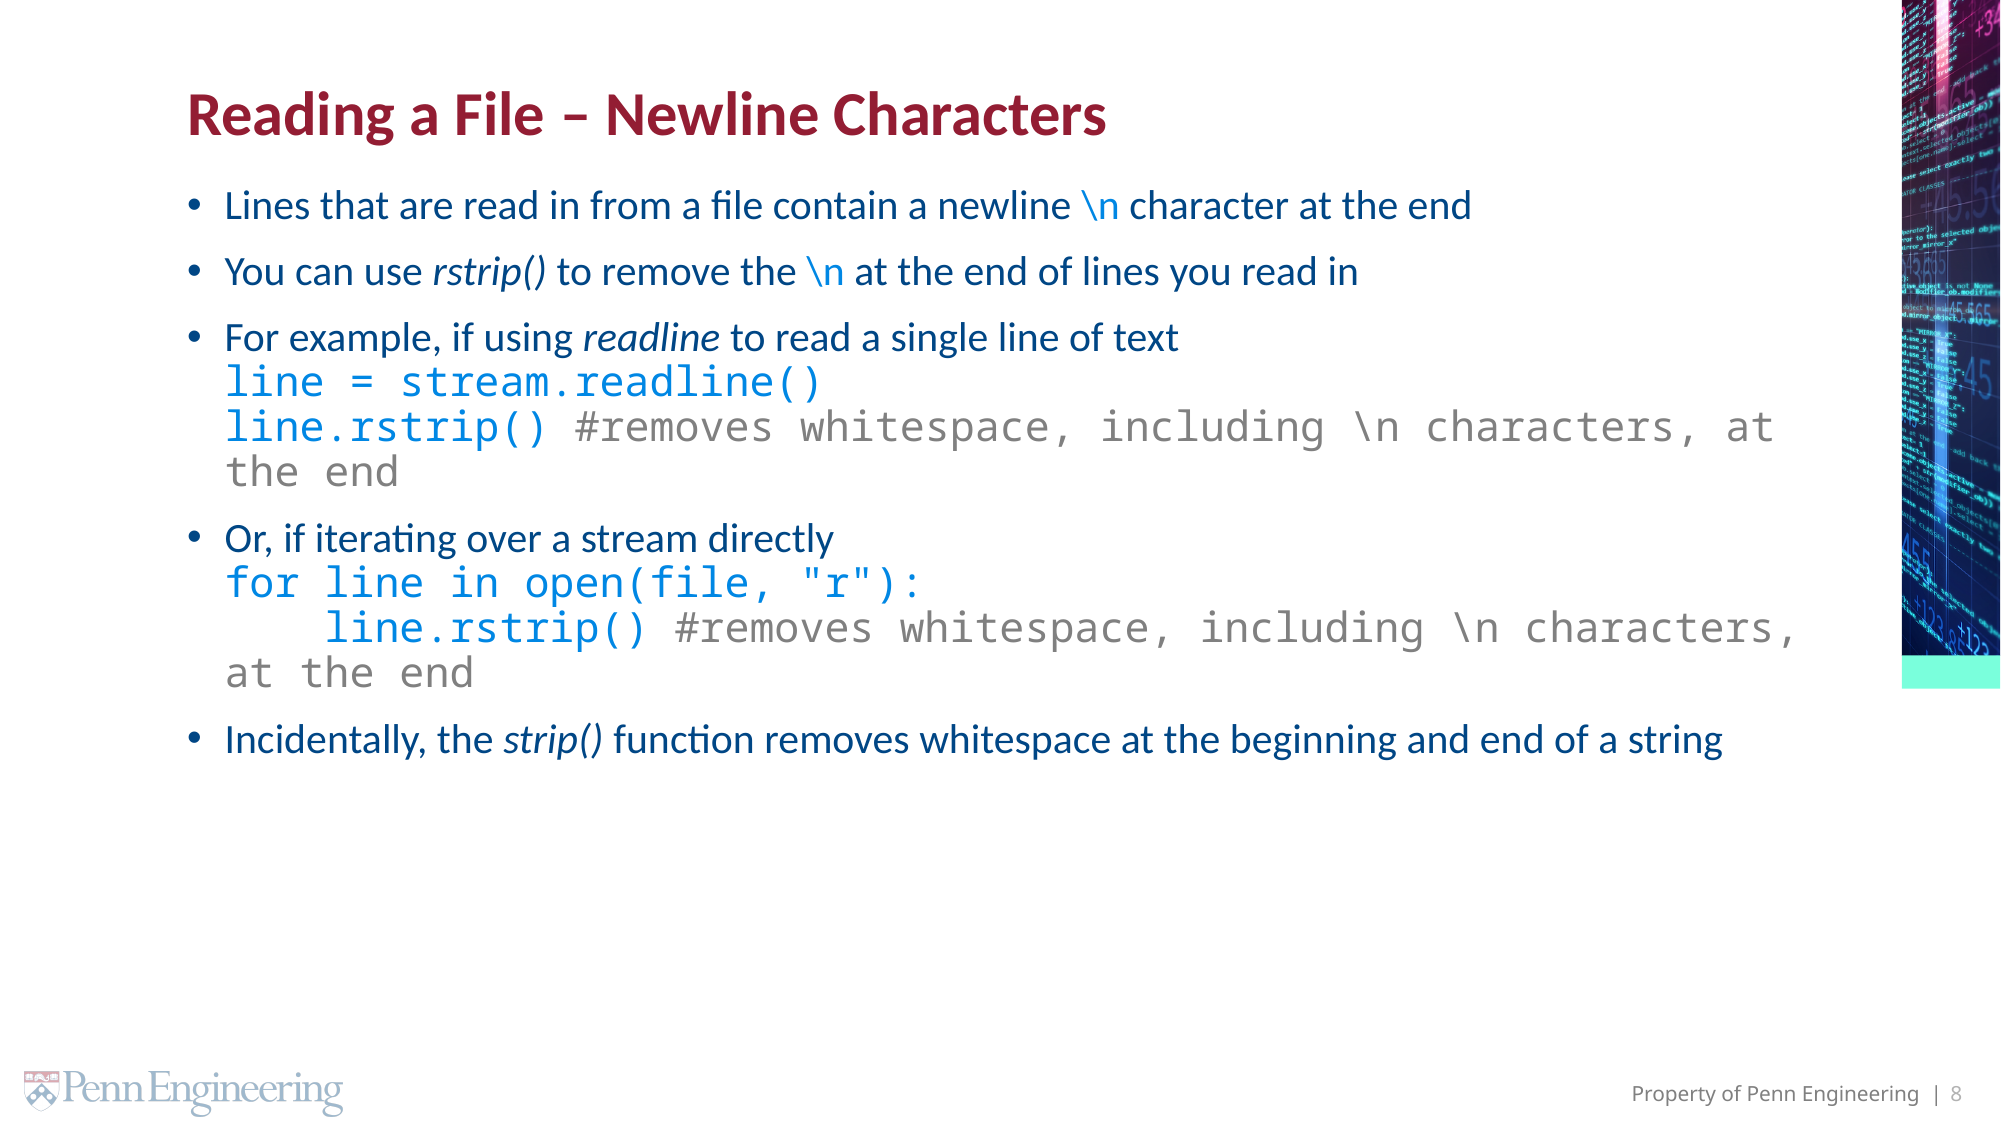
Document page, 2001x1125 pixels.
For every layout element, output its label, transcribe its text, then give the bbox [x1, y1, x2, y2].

slide_number 8 [1935, 1065, 2000, 1125]
list Lines that are read in from a file contain a newline \n character at the end You can use rstrip() to remove the \n at the end of lines you read in For example, if using readline to read a single line of text line = stream.readline() line.rstrip() #removes whitespace, including \n characters, at the end Or, if iterating over a stream directly for line in open(file, "r"): line.rstrip() #removes whitespace, including \n characters, at the end Incidentally, the strip() function removes whitespace at the beginning and end of a string [187, 184, 1871, 868]
picture [1901, 0, 2001, 655]
title Reading a File – Newline Characters [187, 54, 1871, 176]
